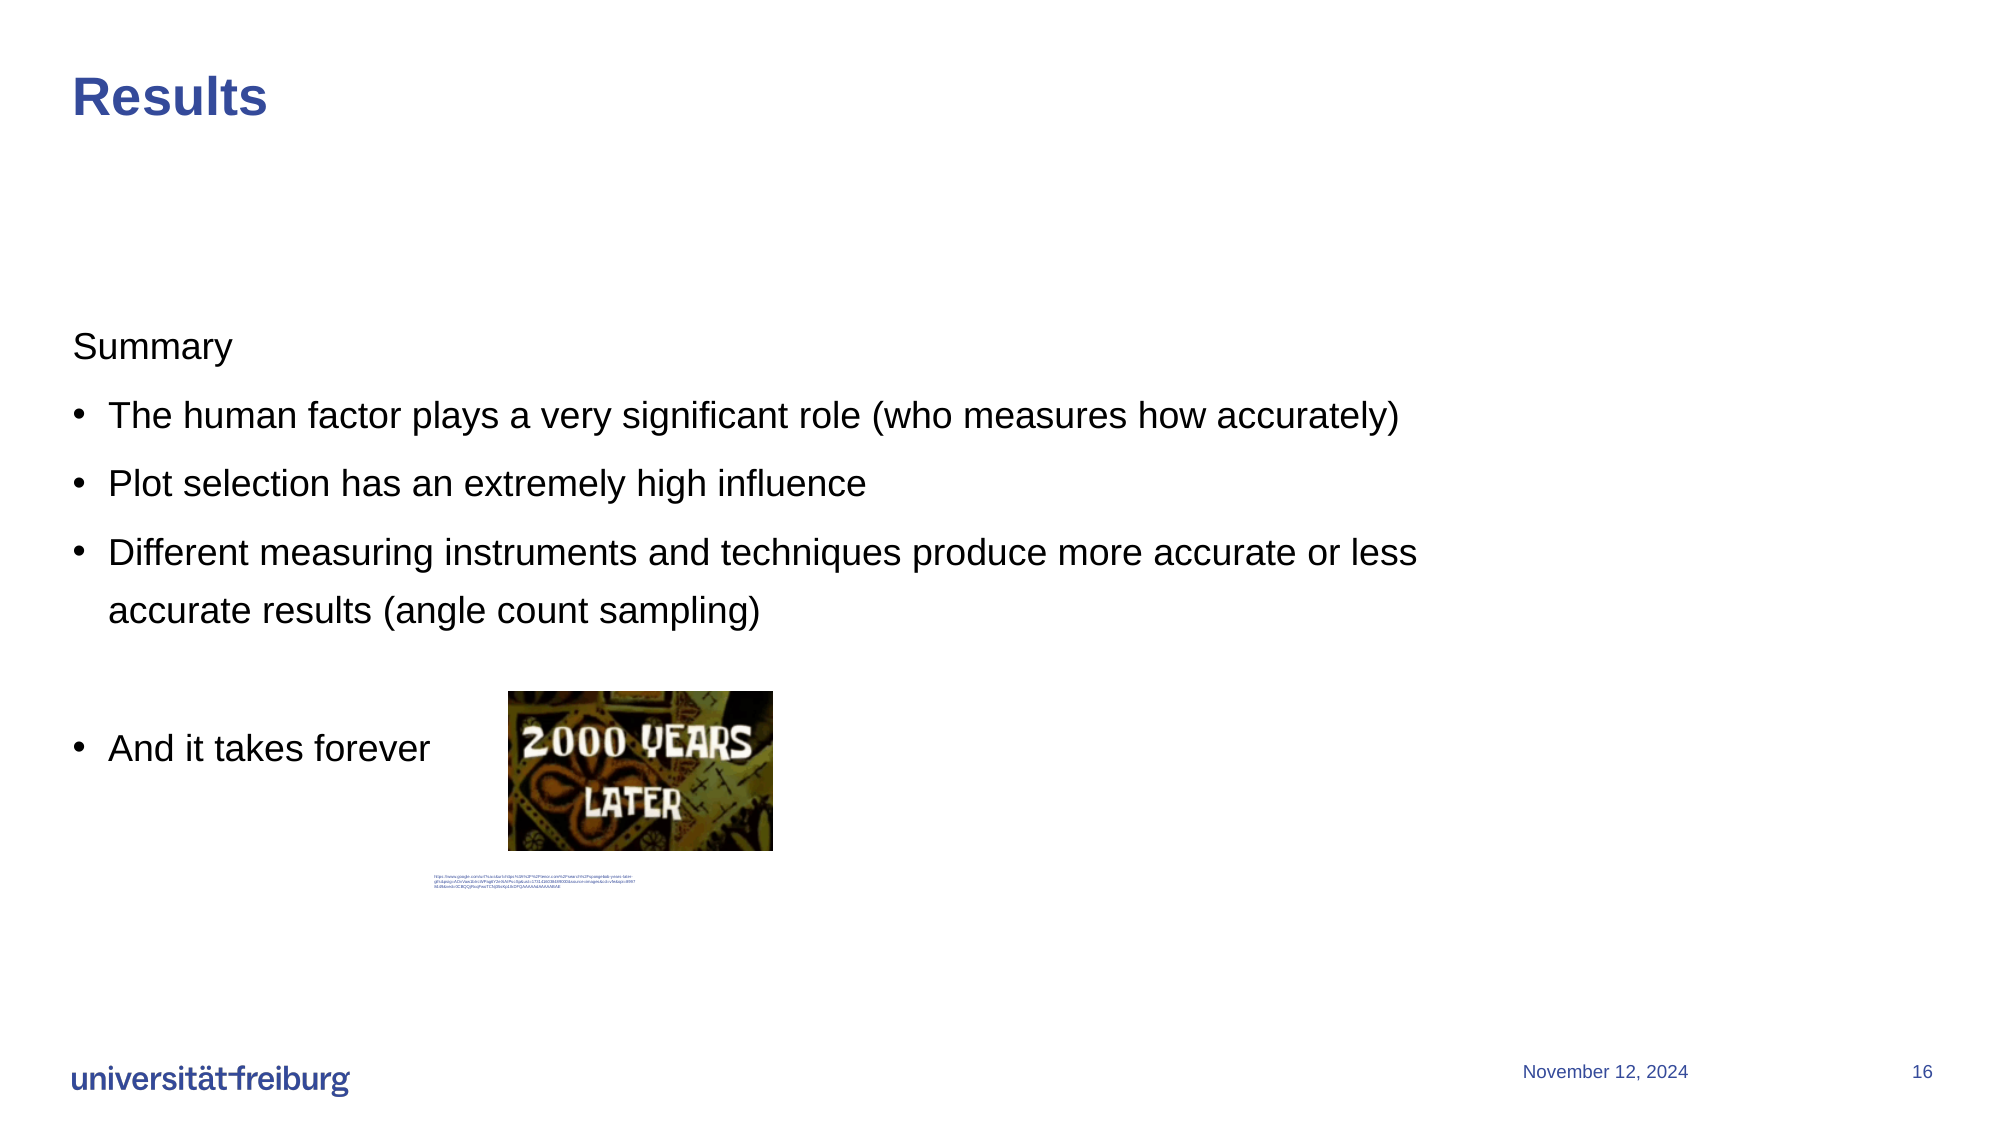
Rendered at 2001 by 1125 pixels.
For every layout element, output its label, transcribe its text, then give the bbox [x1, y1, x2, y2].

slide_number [1517, 1060, 1754, 1090]
list Summary The human factor plays a very significant role (who measures how accurately) Plot selection has an extremely high influence Different measuring instruments and techniques produce more accurate or less accurate results (angle count sampling) And it takes forever [72, 308, 1474, 1018]
title Results [72, 59, 1136, 278]
slide_number 16 [1873, 1060, 1933, 1090]
picture [72, 1065, 351, 1097]
picture [508, 691, 773, 852]
text_box https://www.google.com/url?sa=i&url=https%3A%2F%2Ftenor.com%2Fsearch%2Fspongebob-years-later-gifs&psig=AOvVaw1bIrcWPag6Y2eXiAIPscSp&ust=1731416038489000&source=images&cd=vfe&opi=89978449&ved=0CBQQjRxqFwoTCNj35sKp1IkDFQAAAAAdAAAAABAE [419, 866, 650, 897]
